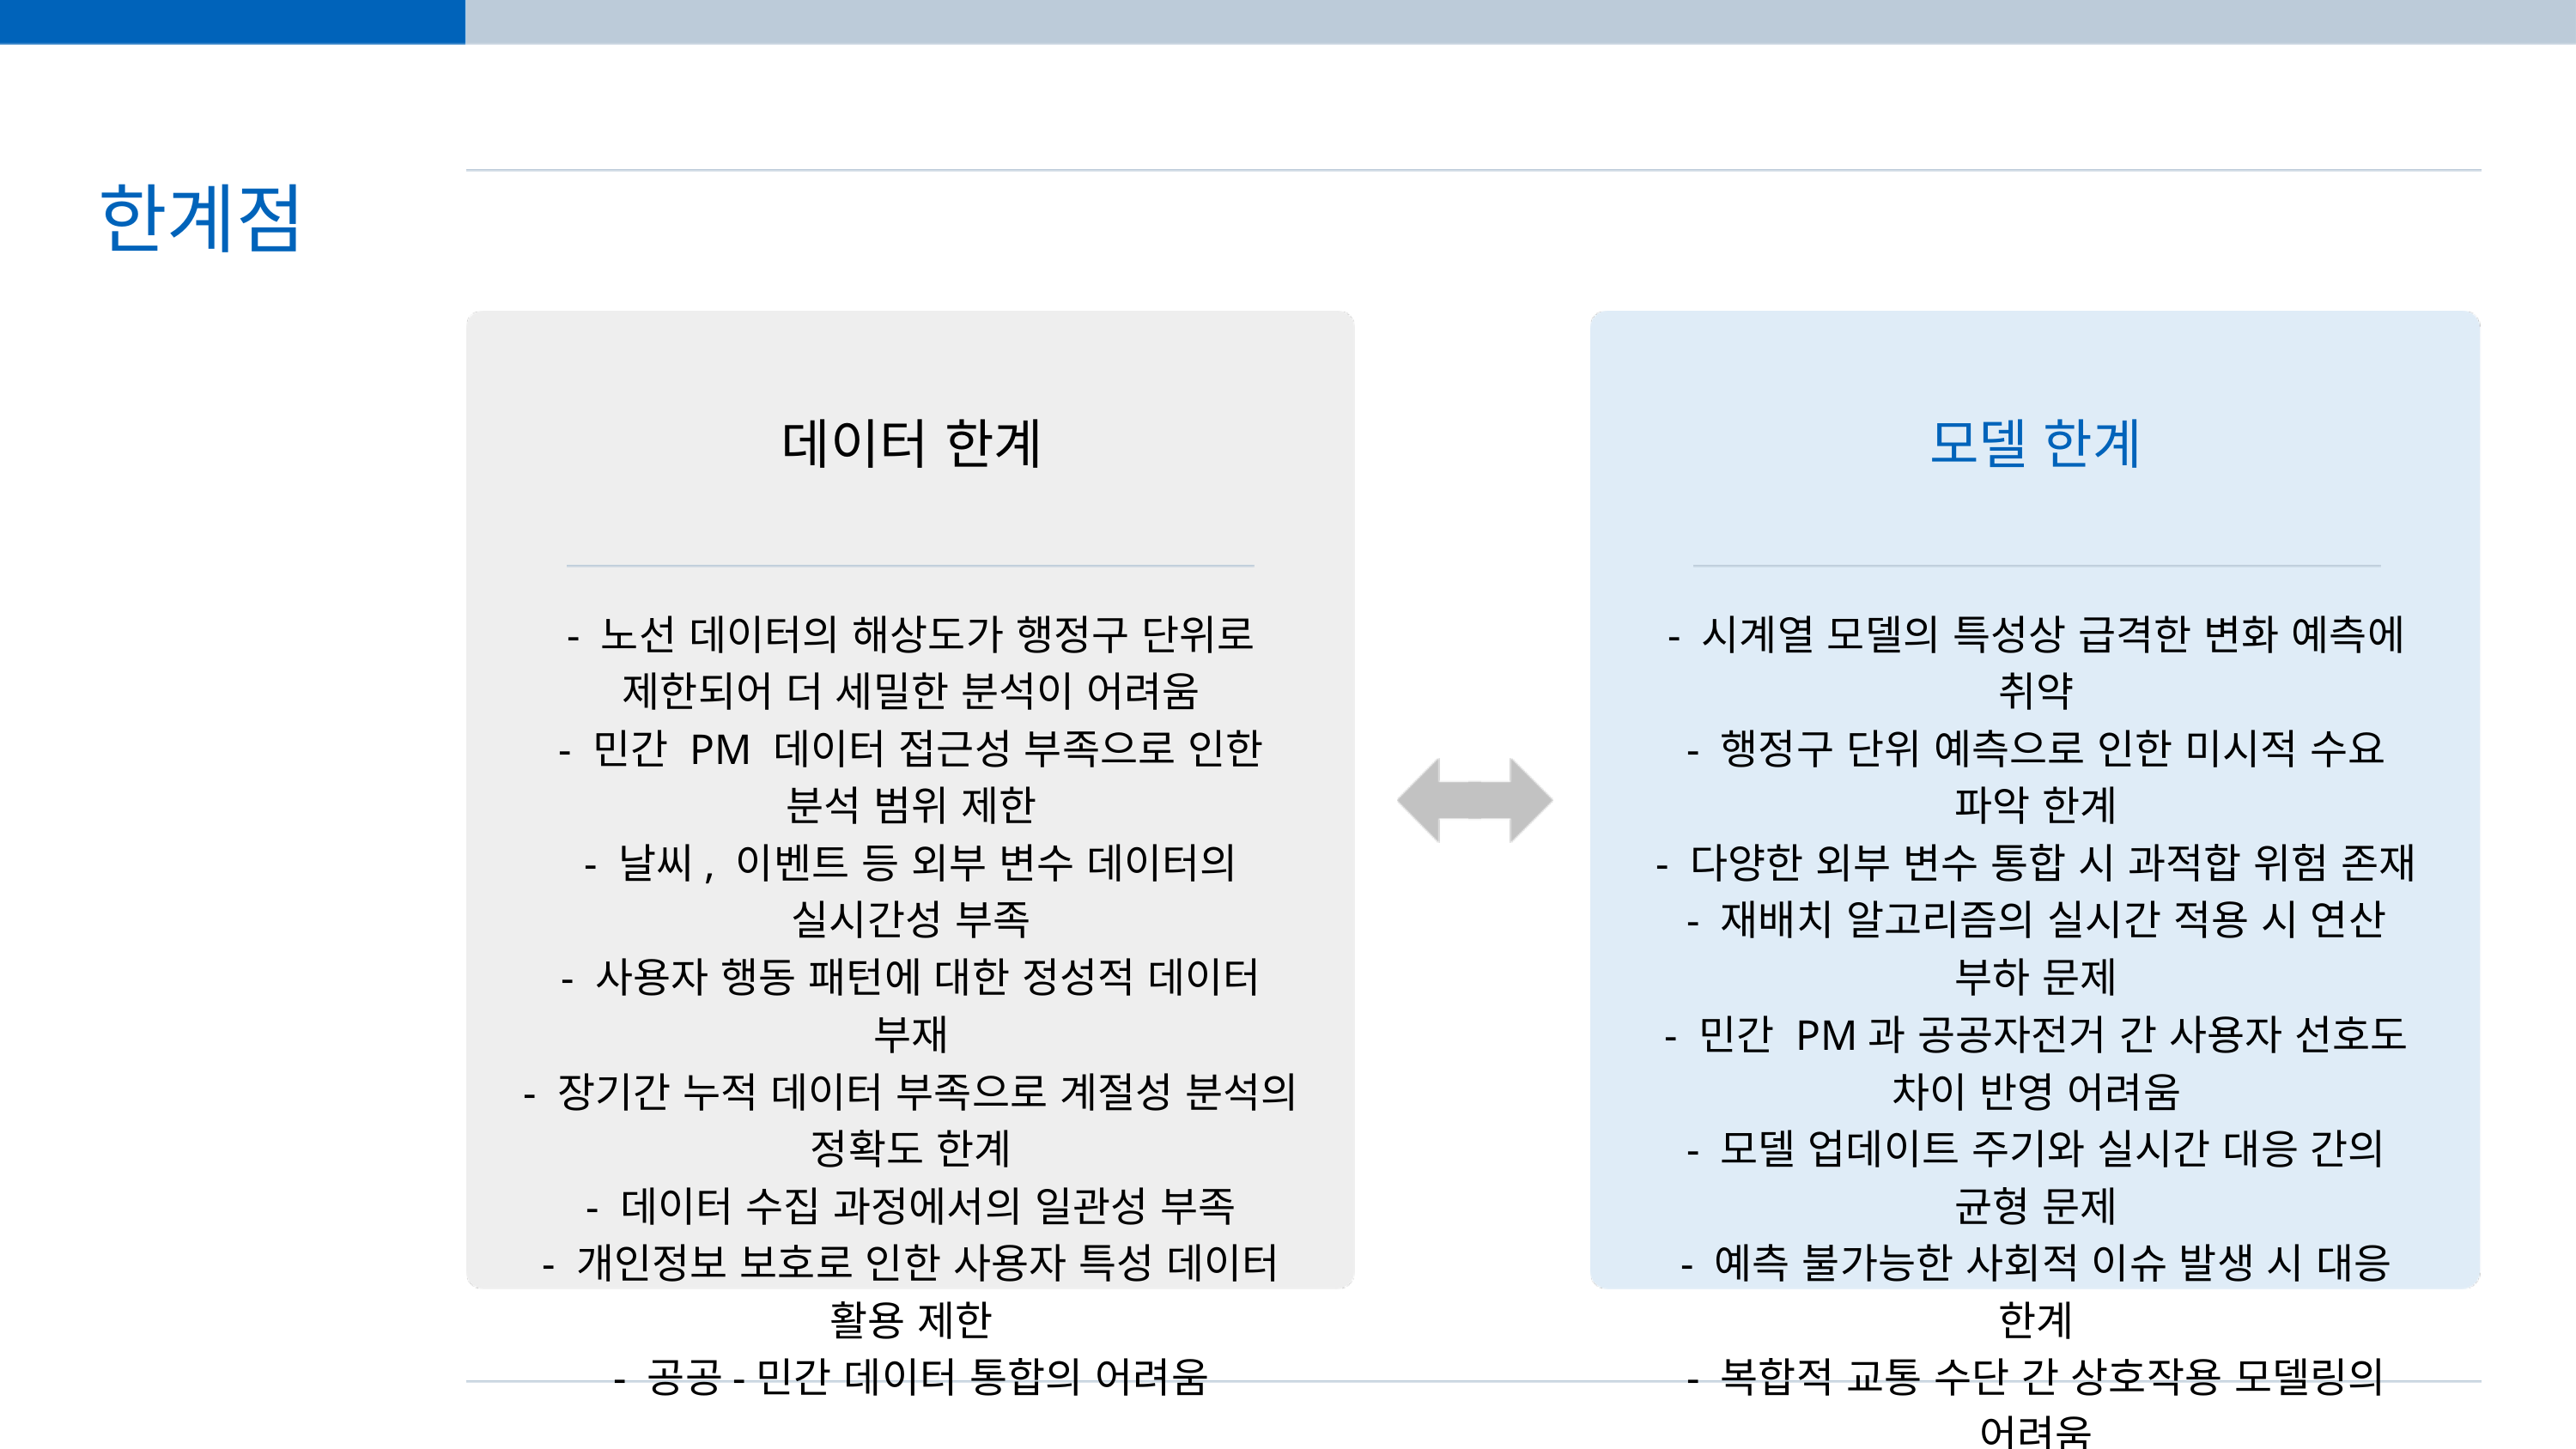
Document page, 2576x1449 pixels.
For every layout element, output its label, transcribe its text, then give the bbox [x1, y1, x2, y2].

picture [0, 0, 2576, 45]
picture [1589, 311, 2482, 1290]
text_box - 노선 데이터의 해상도가 행정구 단위로 제한되어 더 세밀한 분석이 어려움 - 민간 PM 데이터 접근성 부족으로 인한 분석 범위 제한 - 날씨, 이벤트 등 외부 변수 데이터의 실시간성 부족 - 사용자 행동 패턴에 대한 정성적 데이터 부재 - 장기간 누적 데이터 부족으로 계절성 분석의 정확도 한계 - 데이터 수집 과정에서의 일관성 부족 - 개인정보 보호로 인한 사용자 특성 데이터 활용 제한 - 공공-민간 데이터 통합의 어려움 [520, 1298, 1303, 1350]
picture [466, 169, 2482, 173]
picture [466, 311, 1355, 1290]
picture [1396, 758, 1553, 843]
text_box 한계점 [98, 175, 447, 281]
